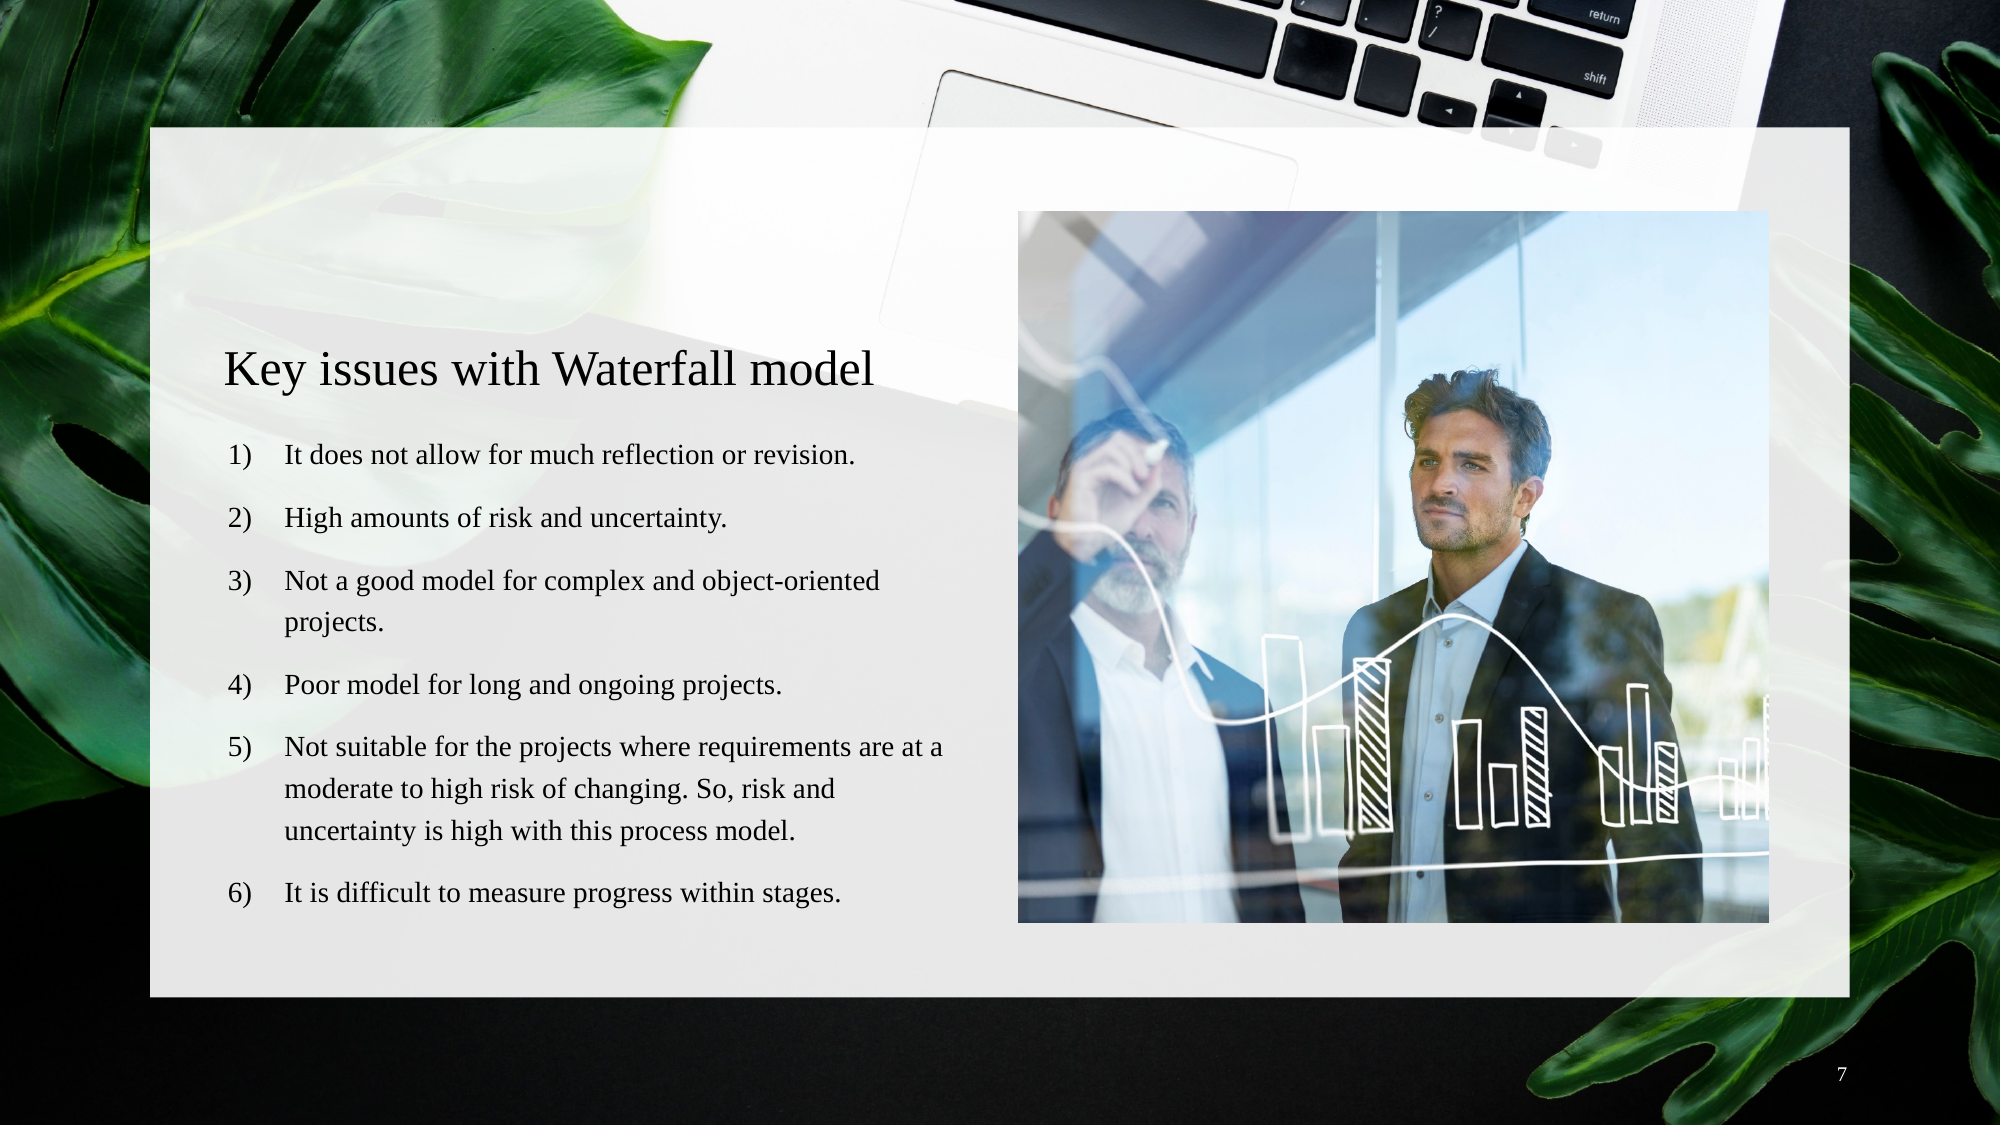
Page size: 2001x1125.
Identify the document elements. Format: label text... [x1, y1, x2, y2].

title Key issues with Waterfall model [208, 316, 944, 422]
picture [0, 0, 2000, 1125]
slide_number 7 [1412, 1042, 1863, 1103]
list It does not allow for much reflection or revision. High amounts of risk and uncertainty. Not a good model for complex and object-oriented projects. Poor model for long and ongoing projects. Not suitable for the projects where requirements are at a moderate to high risk of changing. So, risk and uncertainty is high with this process model. It is difficult to measure progress within stages. [213, 421, 963, 923]
